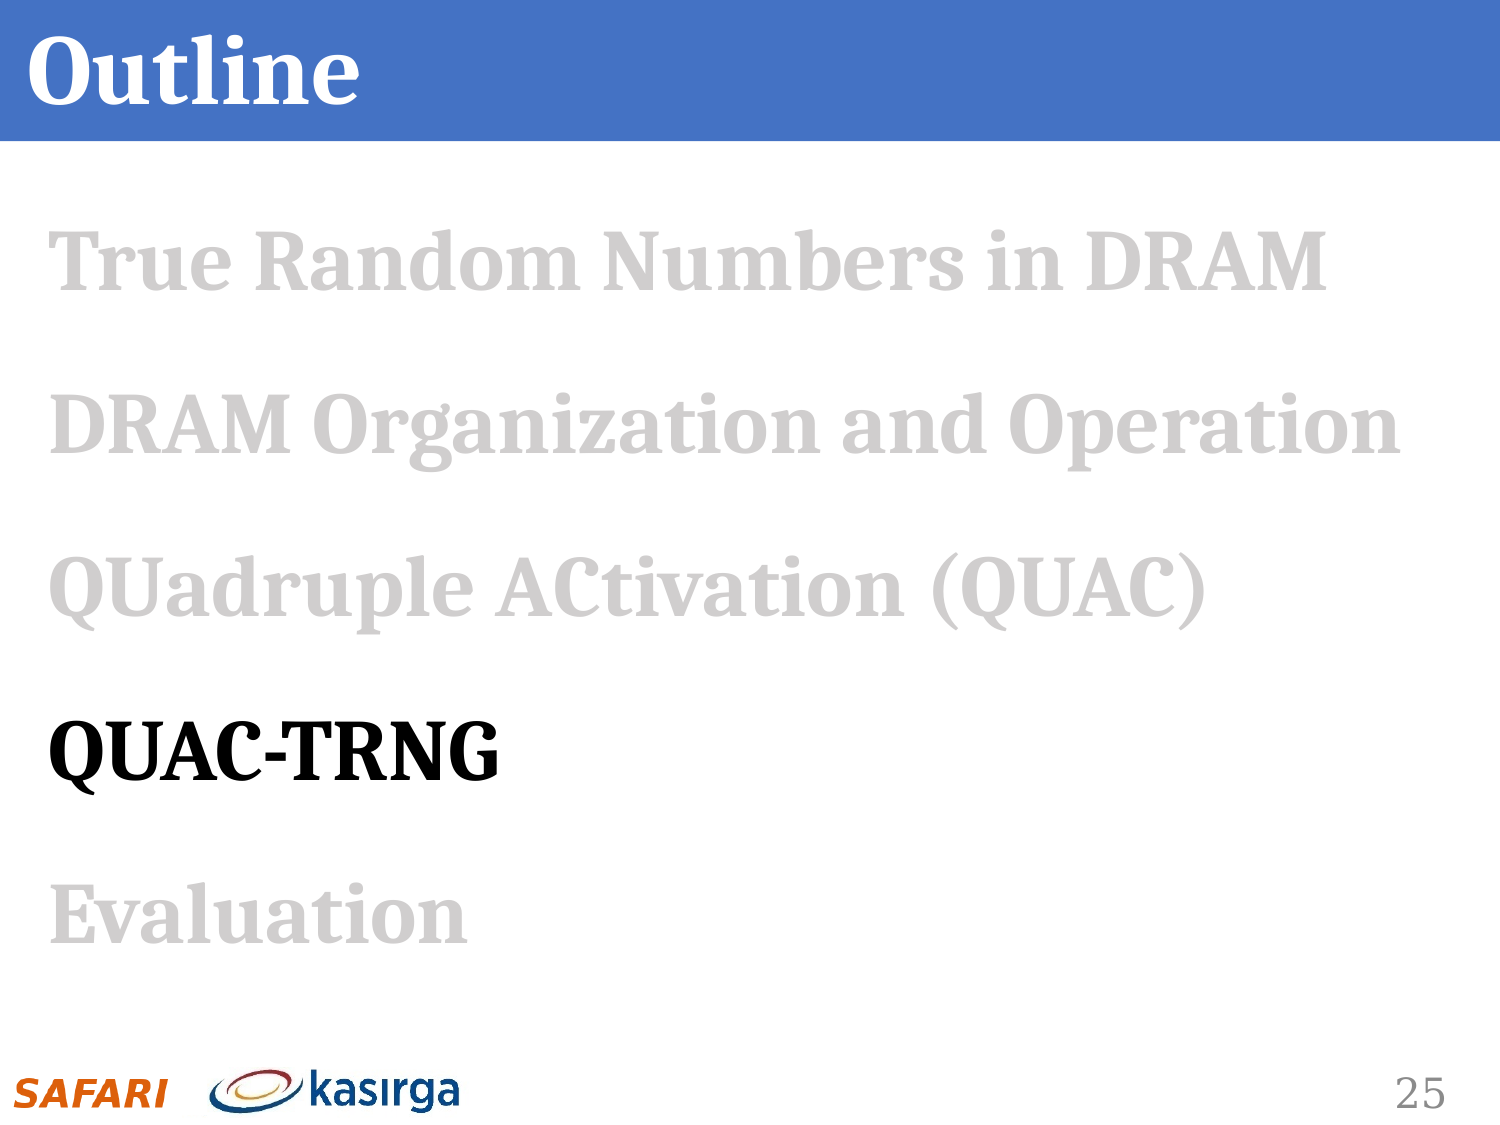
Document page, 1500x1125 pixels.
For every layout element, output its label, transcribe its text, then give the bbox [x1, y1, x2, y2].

picture [182, 1057, 490, 1121]
picture [12, 1070, 173, 1117]
text_box QUAC-TRNG [33, 686, 1466, 804]
text_box True Random Numbers in DRAM [33, 196, 1466, 314]
text_box QUadruple ACtivation (QUAC) [33, 523, 1466, 641]
text_box DRAM Organization and Operation [33, 360, 1466, 477]
text_box Evaluation [33, 850, 1466, 967]
title Outline [12, 1, 1487, 127]
